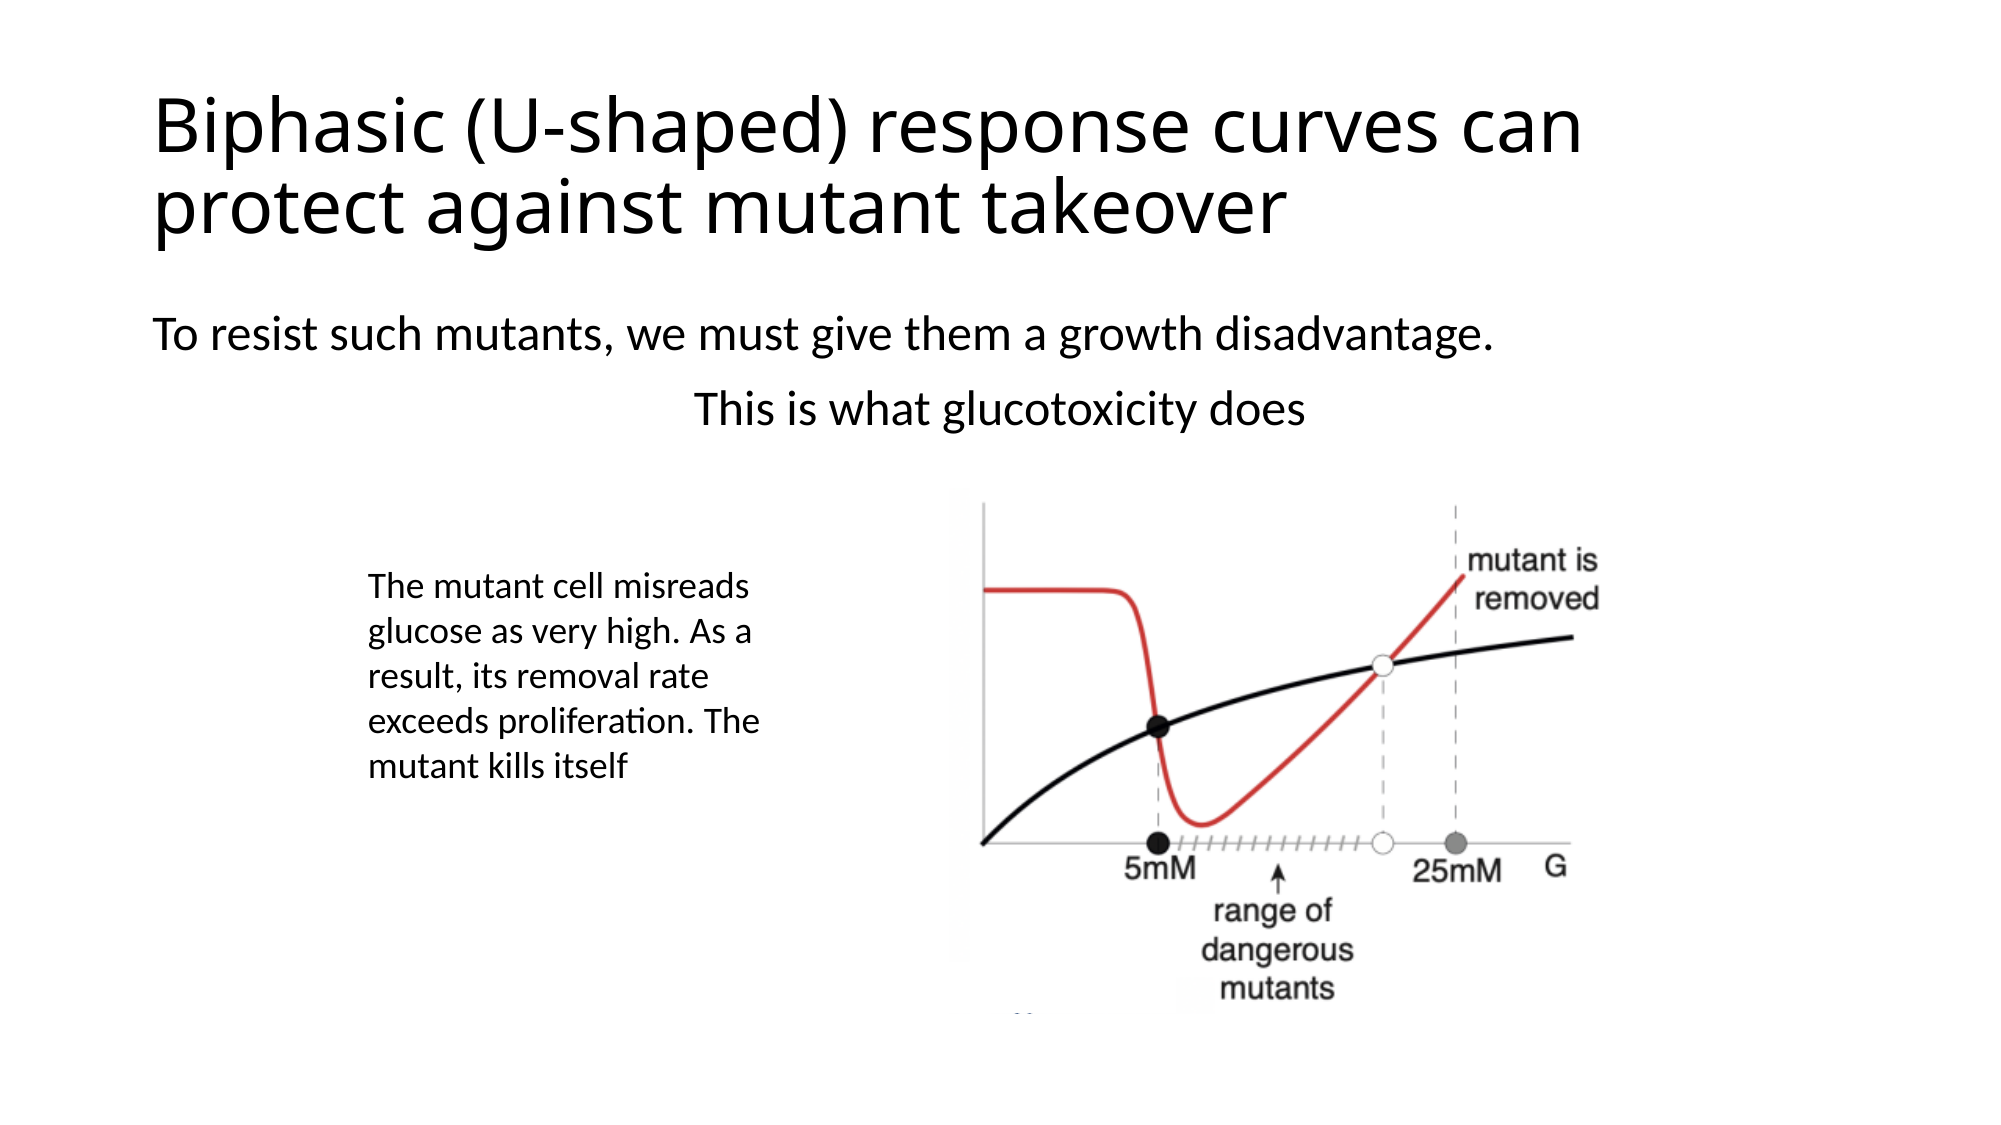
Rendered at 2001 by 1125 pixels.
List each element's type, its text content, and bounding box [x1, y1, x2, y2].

title Biphasic (U-shaped) response curves can protect against mutant takeover [137, 59, 1863, 278]
text_box The mutant cell misreads glucose as very high. As a result, its removal rate exceeds proliferation. The mutant kills itself [353, 553, 829, 794]
picture [948, 475, 1618, 1014]
list To resist such mutants, we must give them a growth disadvantage. This is what glucotoxicity does [137, 299, 1863, 1014]
